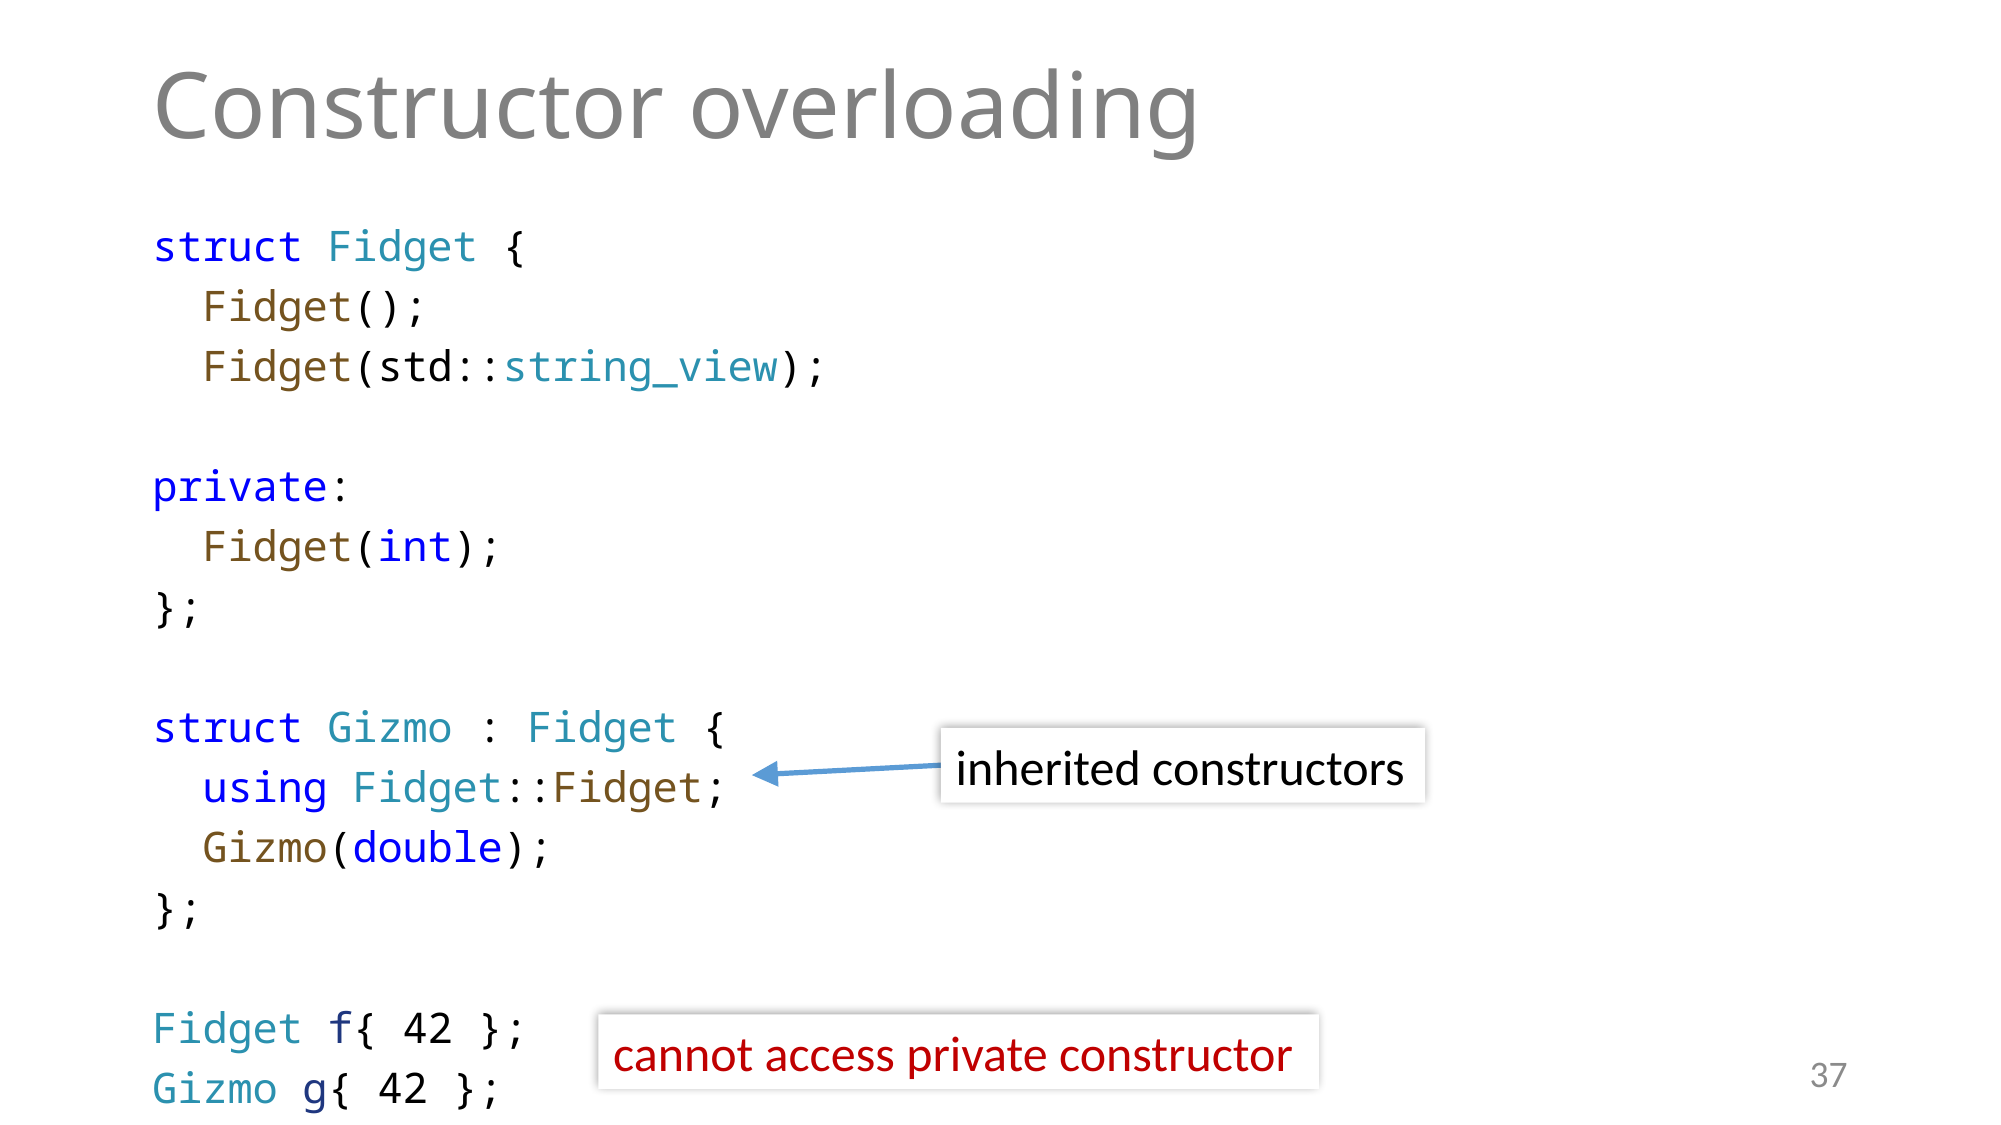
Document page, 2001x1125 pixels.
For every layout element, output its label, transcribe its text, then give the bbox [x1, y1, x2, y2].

list struct Fidget { Fidget(); Fidget(std::string_view); private: Fidget(int); }; struct Gizmo : Fidget { using Fidget::Fidget; Gizmo(double); }; Fidget f{ 42 }; Gizmo g{ 42 }; [137, 217, 1863, 1125]
text_box cannot access private constructor [598, 1014, 1319, 1089]
text_box inherited constructors [940, 727, 1426, 803]
slide_number 37 [1412, 1042, 1863, 1103]
title Constructor overloading [137, 0, 1863, 217]
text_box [751, 765, 941, 776]
